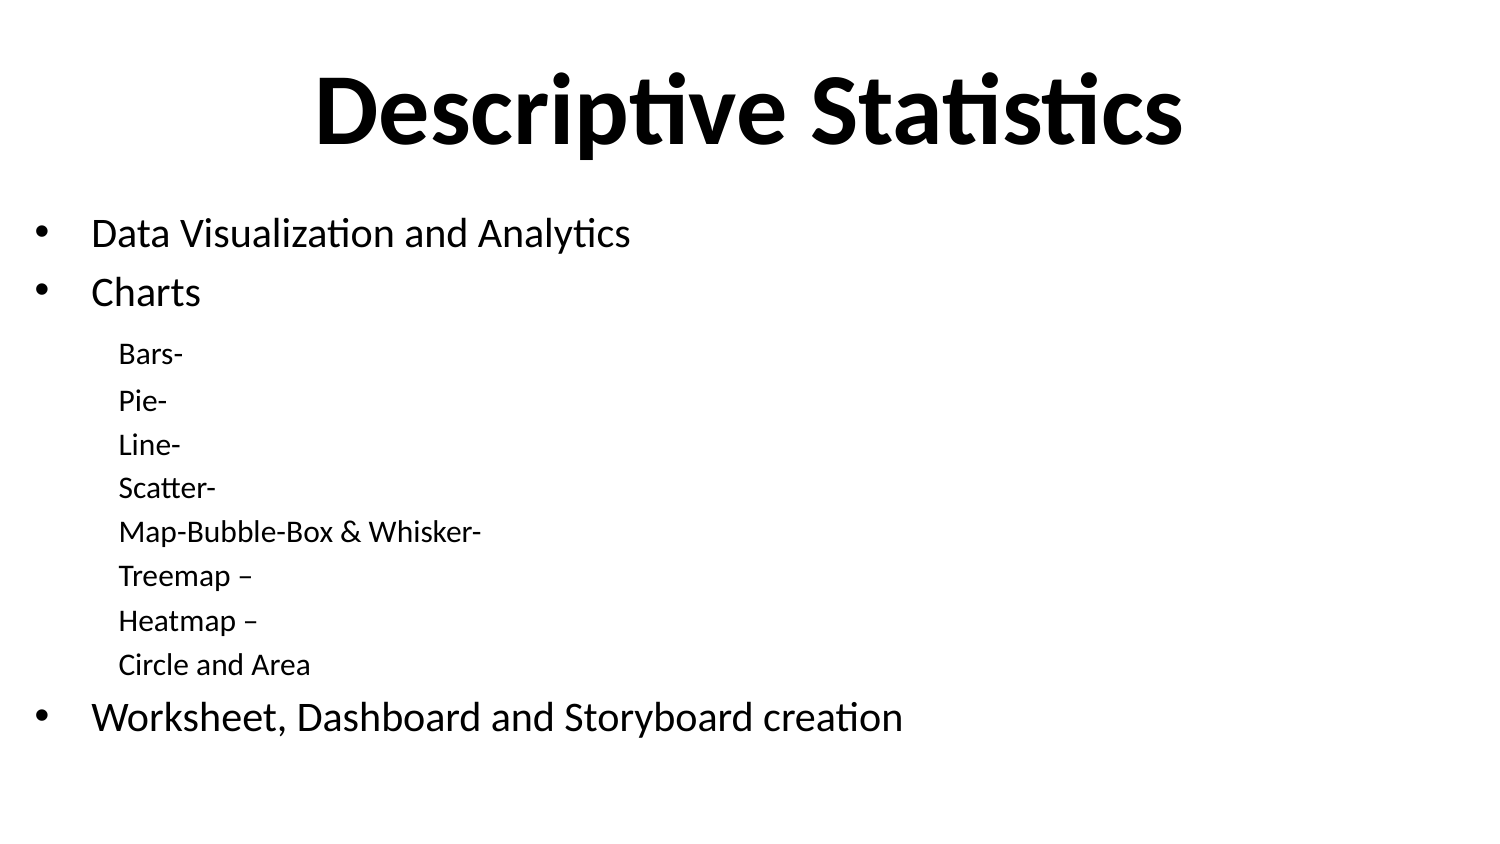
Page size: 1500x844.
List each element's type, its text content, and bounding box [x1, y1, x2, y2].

title Descriptive Statistics [75, 33, 1425, 175]
list Data Visualization and Analytics Charts Bars- Pie- Line- Scatter- Map-Bubble-Box & Whisker- Treemap – Heatmap – Circle and Area Worksheet, Dashboard and Storyboard creation [17, 196, 1471, 754]
